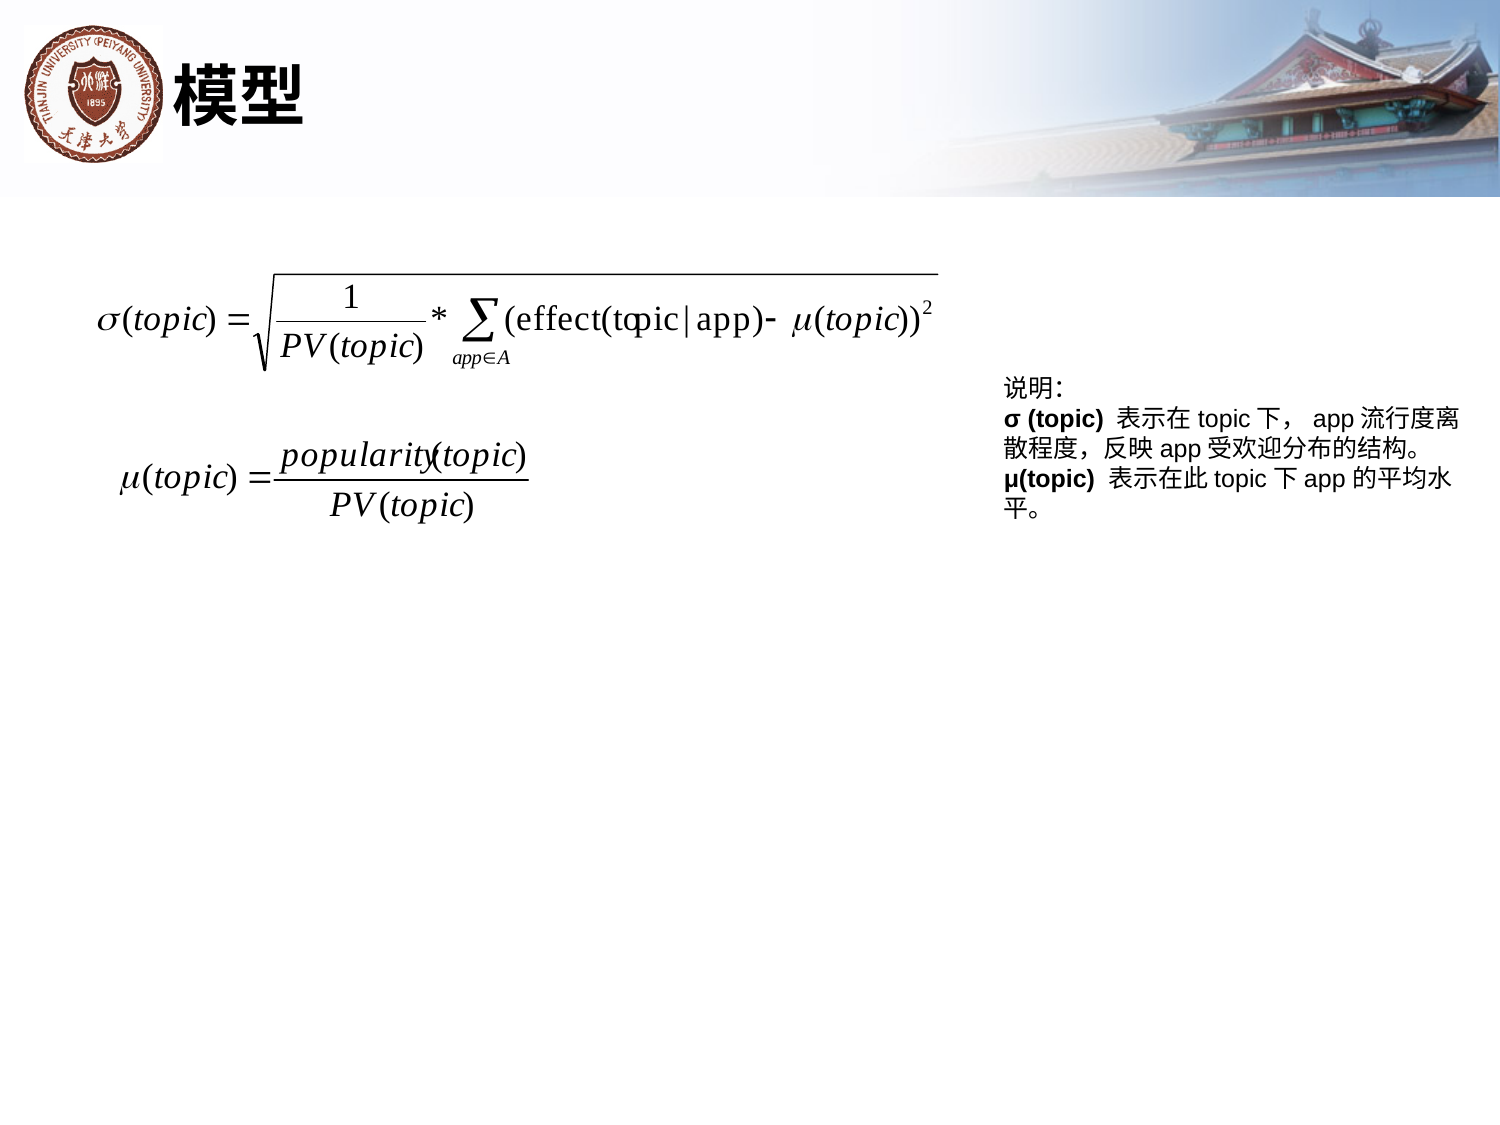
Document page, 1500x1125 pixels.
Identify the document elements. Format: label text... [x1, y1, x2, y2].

picture [0, 0, 1500, 197]
title 模型 [157, 0, 1425, 188]
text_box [112, 432, 537, 531]
text_box 说明： σ (topic) 表示在topic下，app流行度离散程度，反映app受欢迎分布的结构。 μ(topic) 表示在此topic下app的平均水平。 [988, 365, 1482, 560]
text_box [91, 265, 945, 378]
